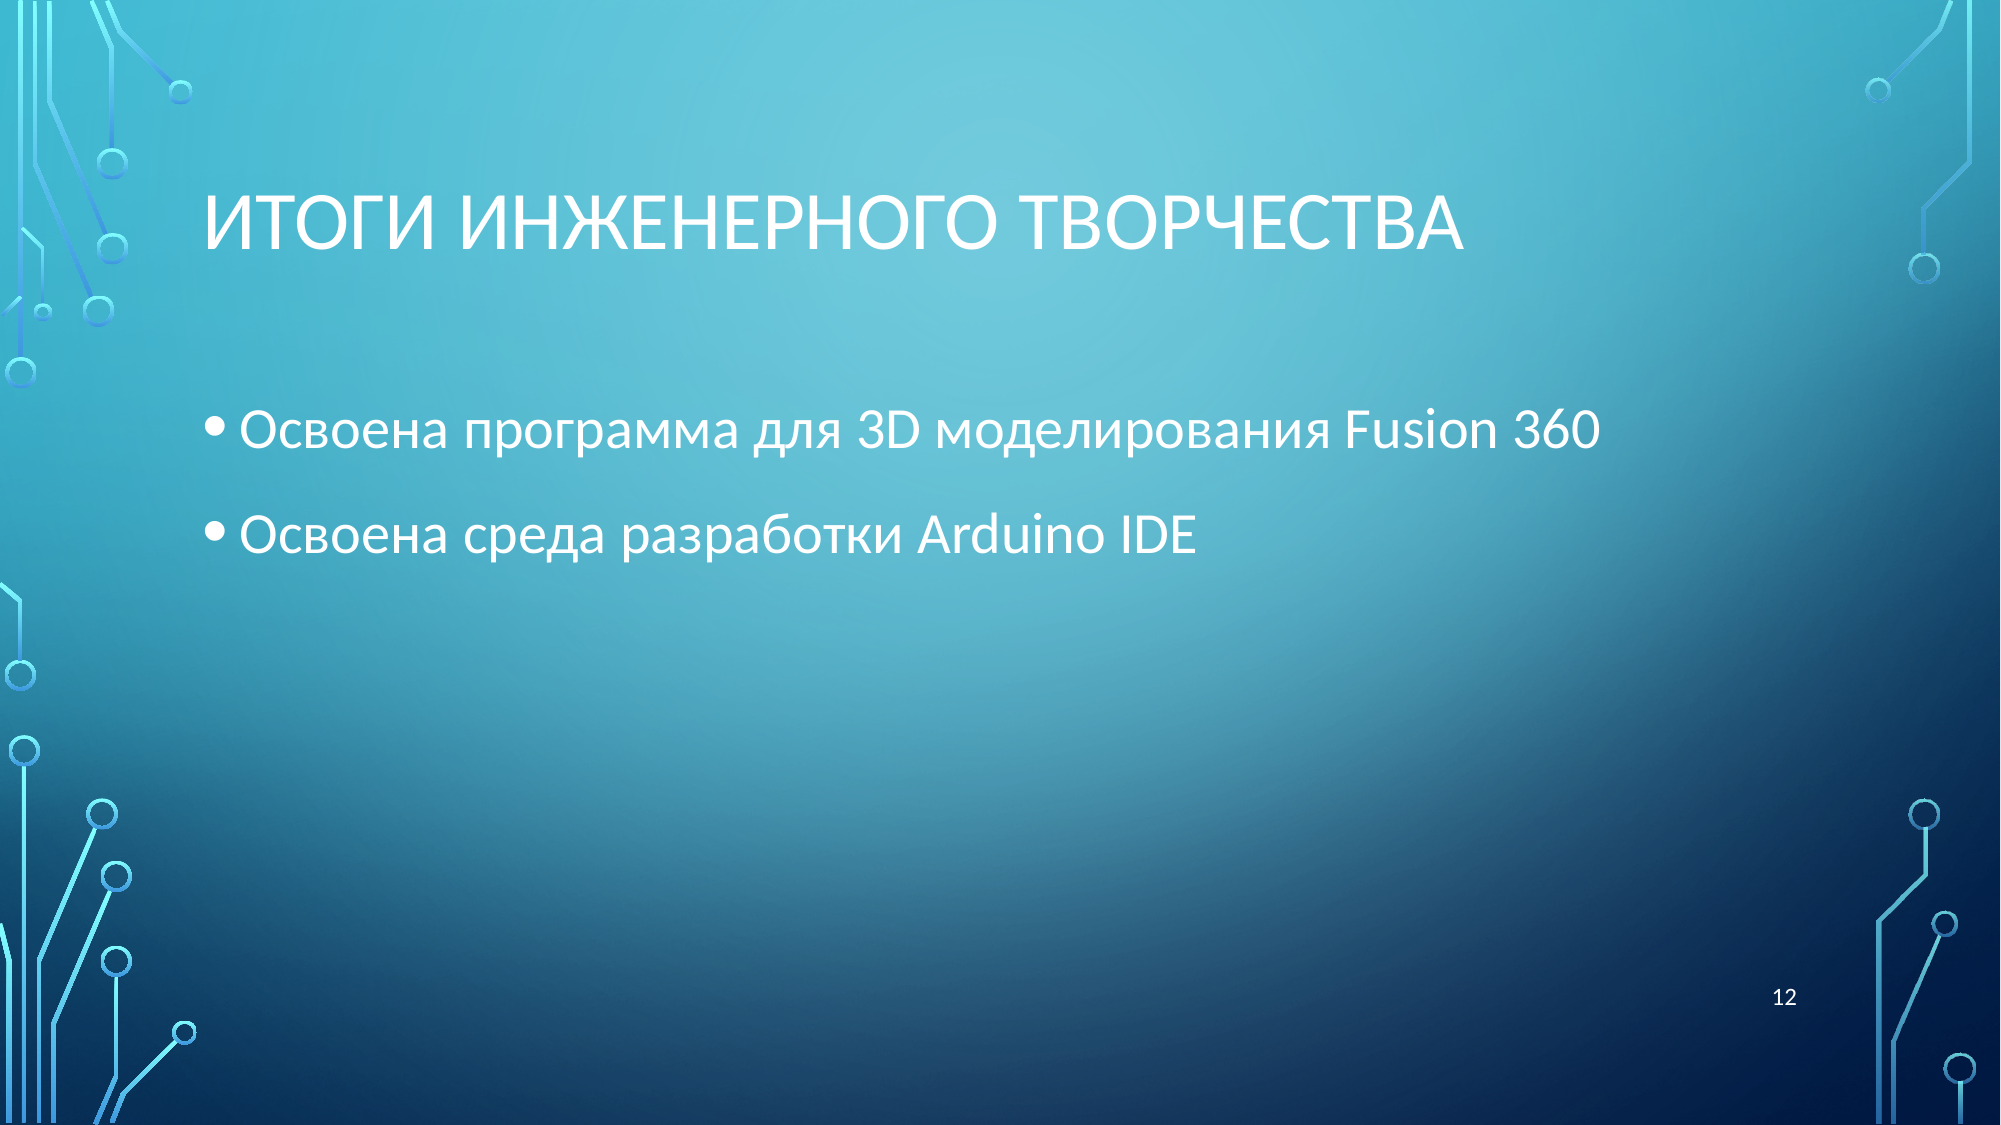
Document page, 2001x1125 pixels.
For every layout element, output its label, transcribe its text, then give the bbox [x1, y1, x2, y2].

list Освоена программа для 3D моделирования Fusion 360 Освоена среда разработки Arduino IDE [187, 369, 1813, 950]
title ИтогИ инженерного творчества [187, 101, 1813, 344]
slide_number 12 [1685, 965, 1813, 1025]
